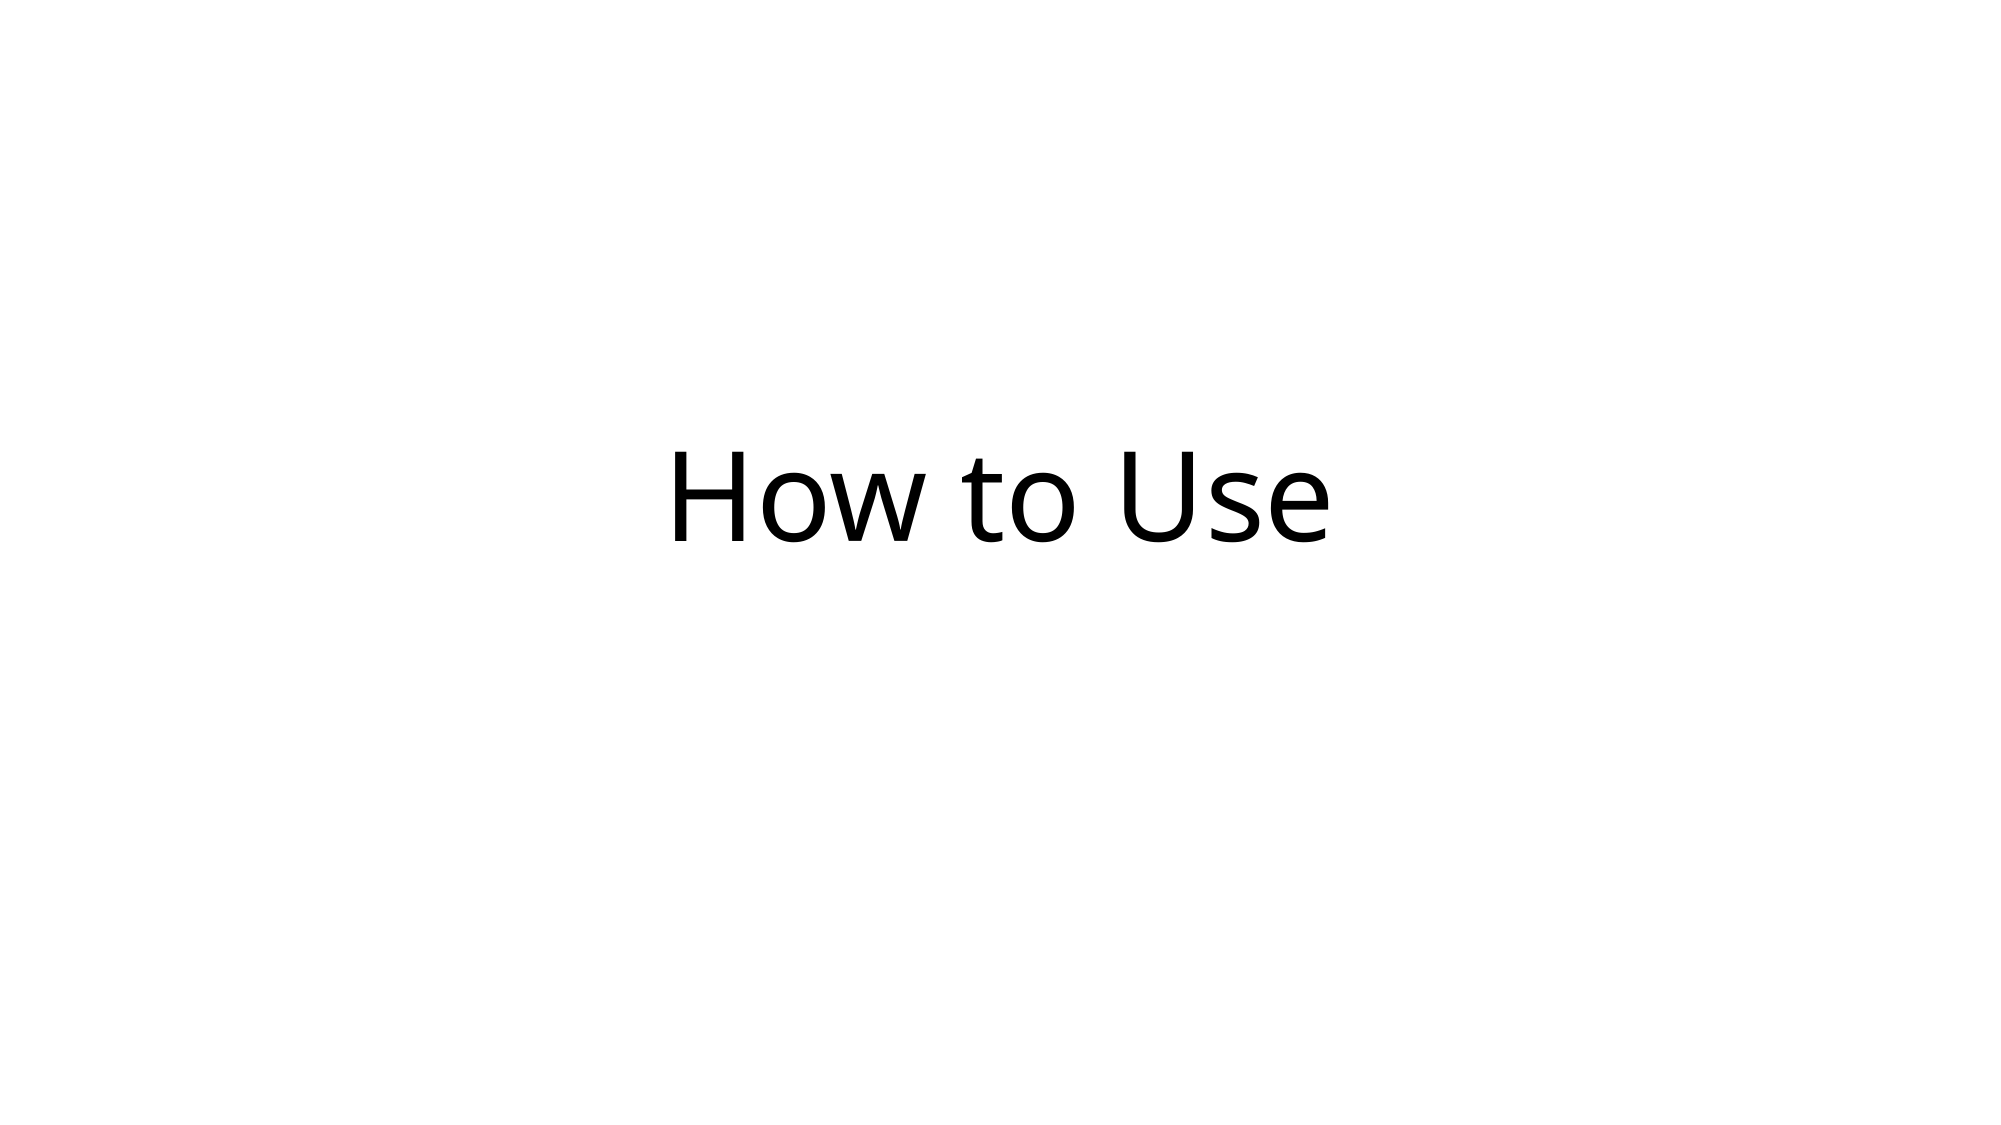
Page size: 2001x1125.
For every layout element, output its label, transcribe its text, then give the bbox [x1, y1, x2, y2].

title How to Use [249, 184, 1750, 576]
